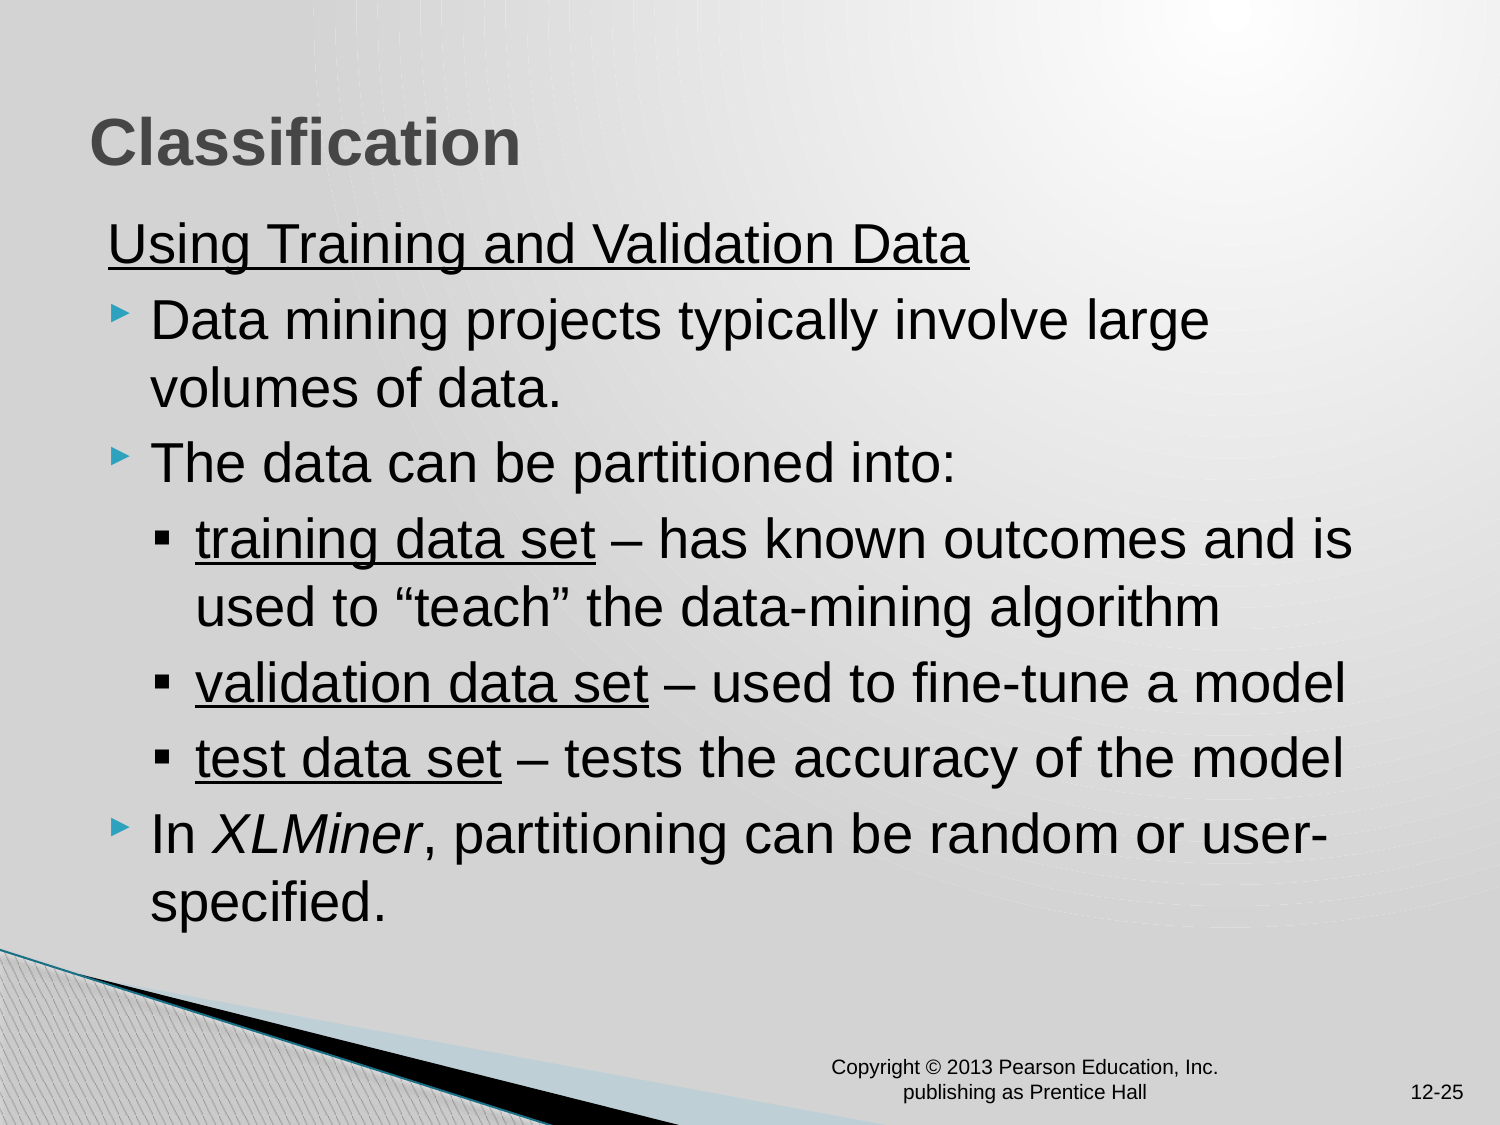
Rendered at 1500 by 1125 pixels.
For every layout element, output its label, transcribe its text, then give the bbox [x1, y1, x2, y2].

slide_number 12-25 [1362, 1051, 1479, 1112]
list Using Training and Validation Data Data mining projects typically involve large volumes of data. The data can be partitioned into: training data set – has known outcomes and is used to “teach” the data-mining algorithm validation data set – used to fine-tune a model test data set – tests the accuracy of the model In XLMiner, partitioning can be random or user-specified. [74, 199, 1426, 943]
title Classification [75, 45, 1425, 233]
footer Copyright © 2013 Pearson Education, Inc. publishing as Prentice Hall [812, 1051, 1238, 1112]
